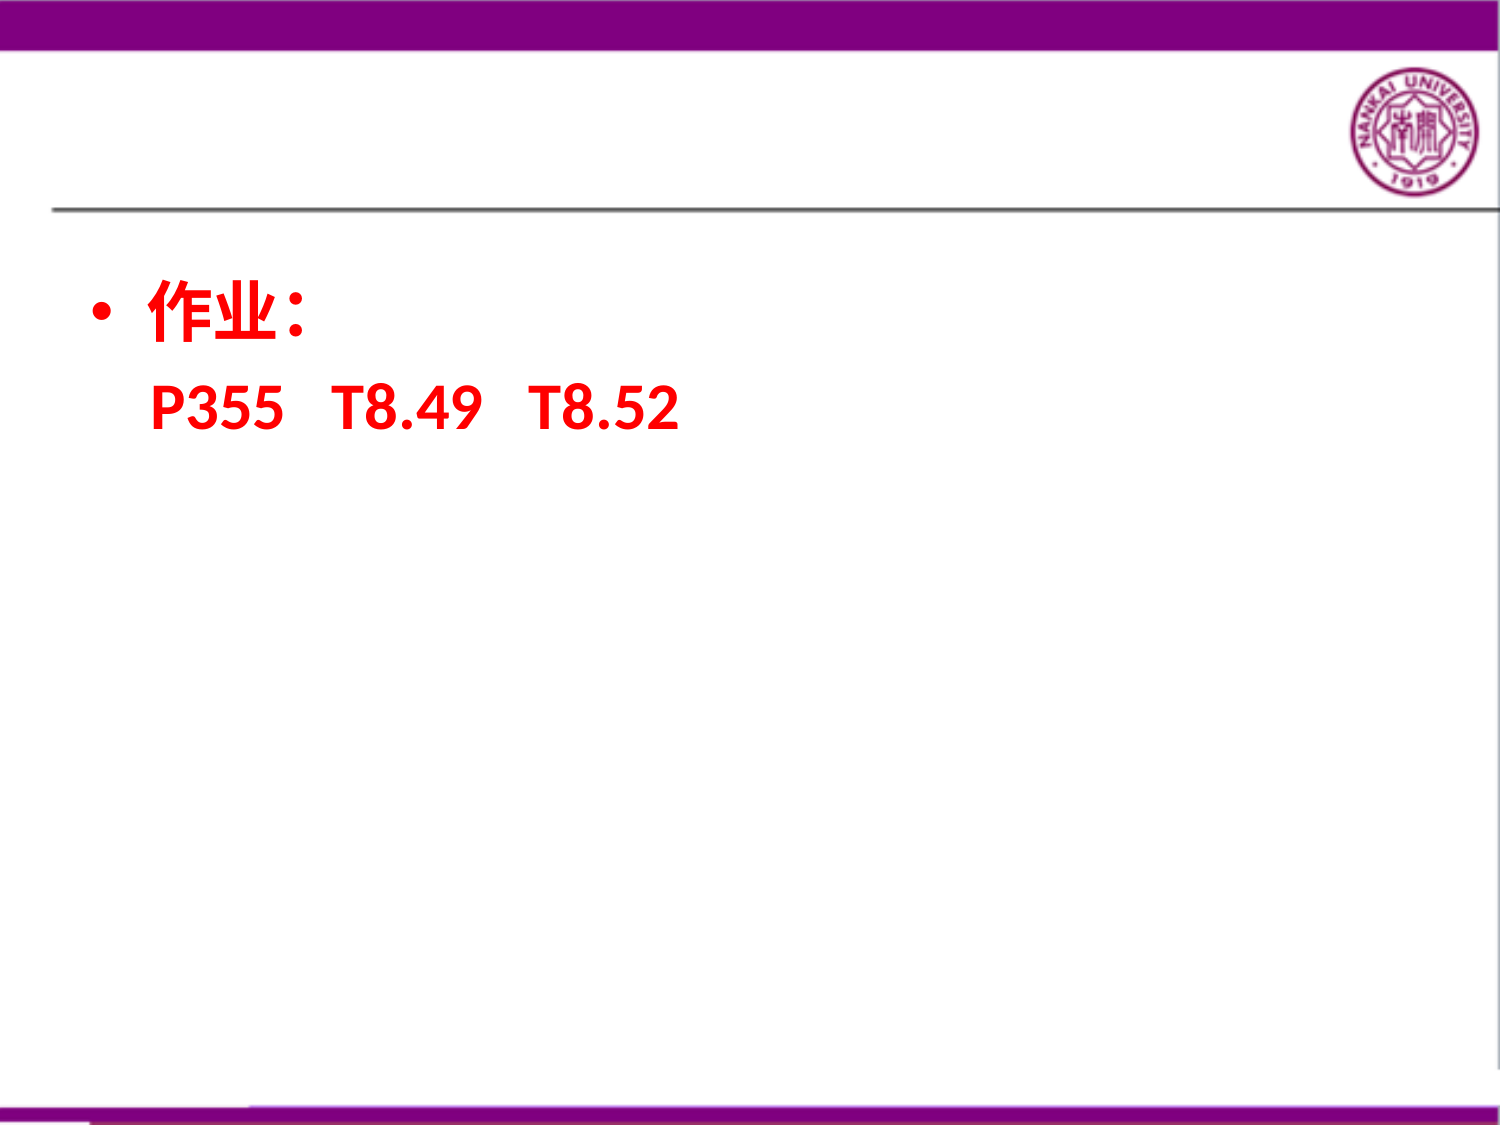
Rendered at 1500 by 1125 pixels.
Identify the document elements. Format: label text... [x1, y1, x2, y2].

picture [0, 0, 1500, 1125]
list 作业： P355 T8.49 T8.52 [75, 262, 1425, 1005]
